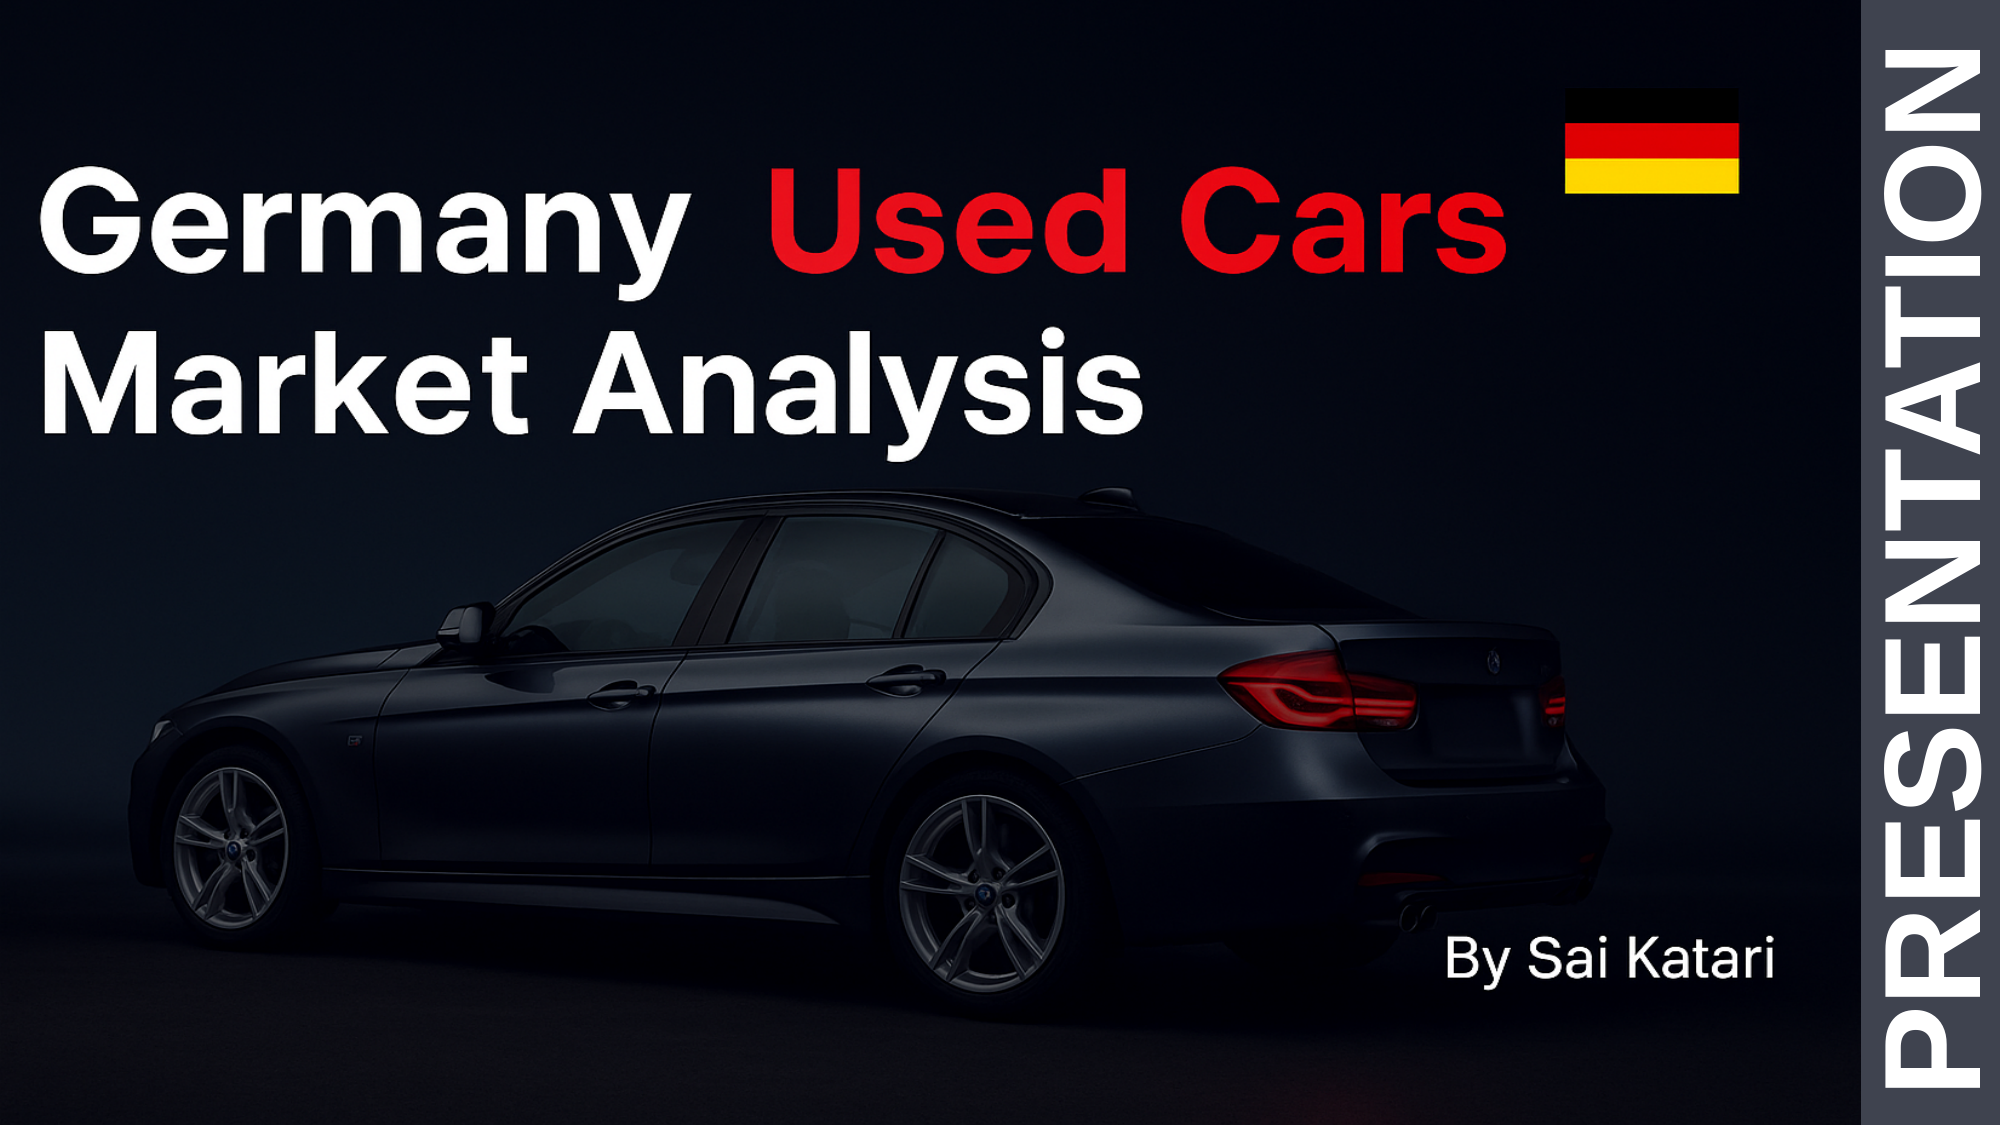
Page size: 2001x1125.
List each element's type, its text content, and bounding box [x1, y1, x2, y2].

picture [0, 0, 1861, 1125]
text_box PRESENTATION [1861, 0, 2000, 1113]
